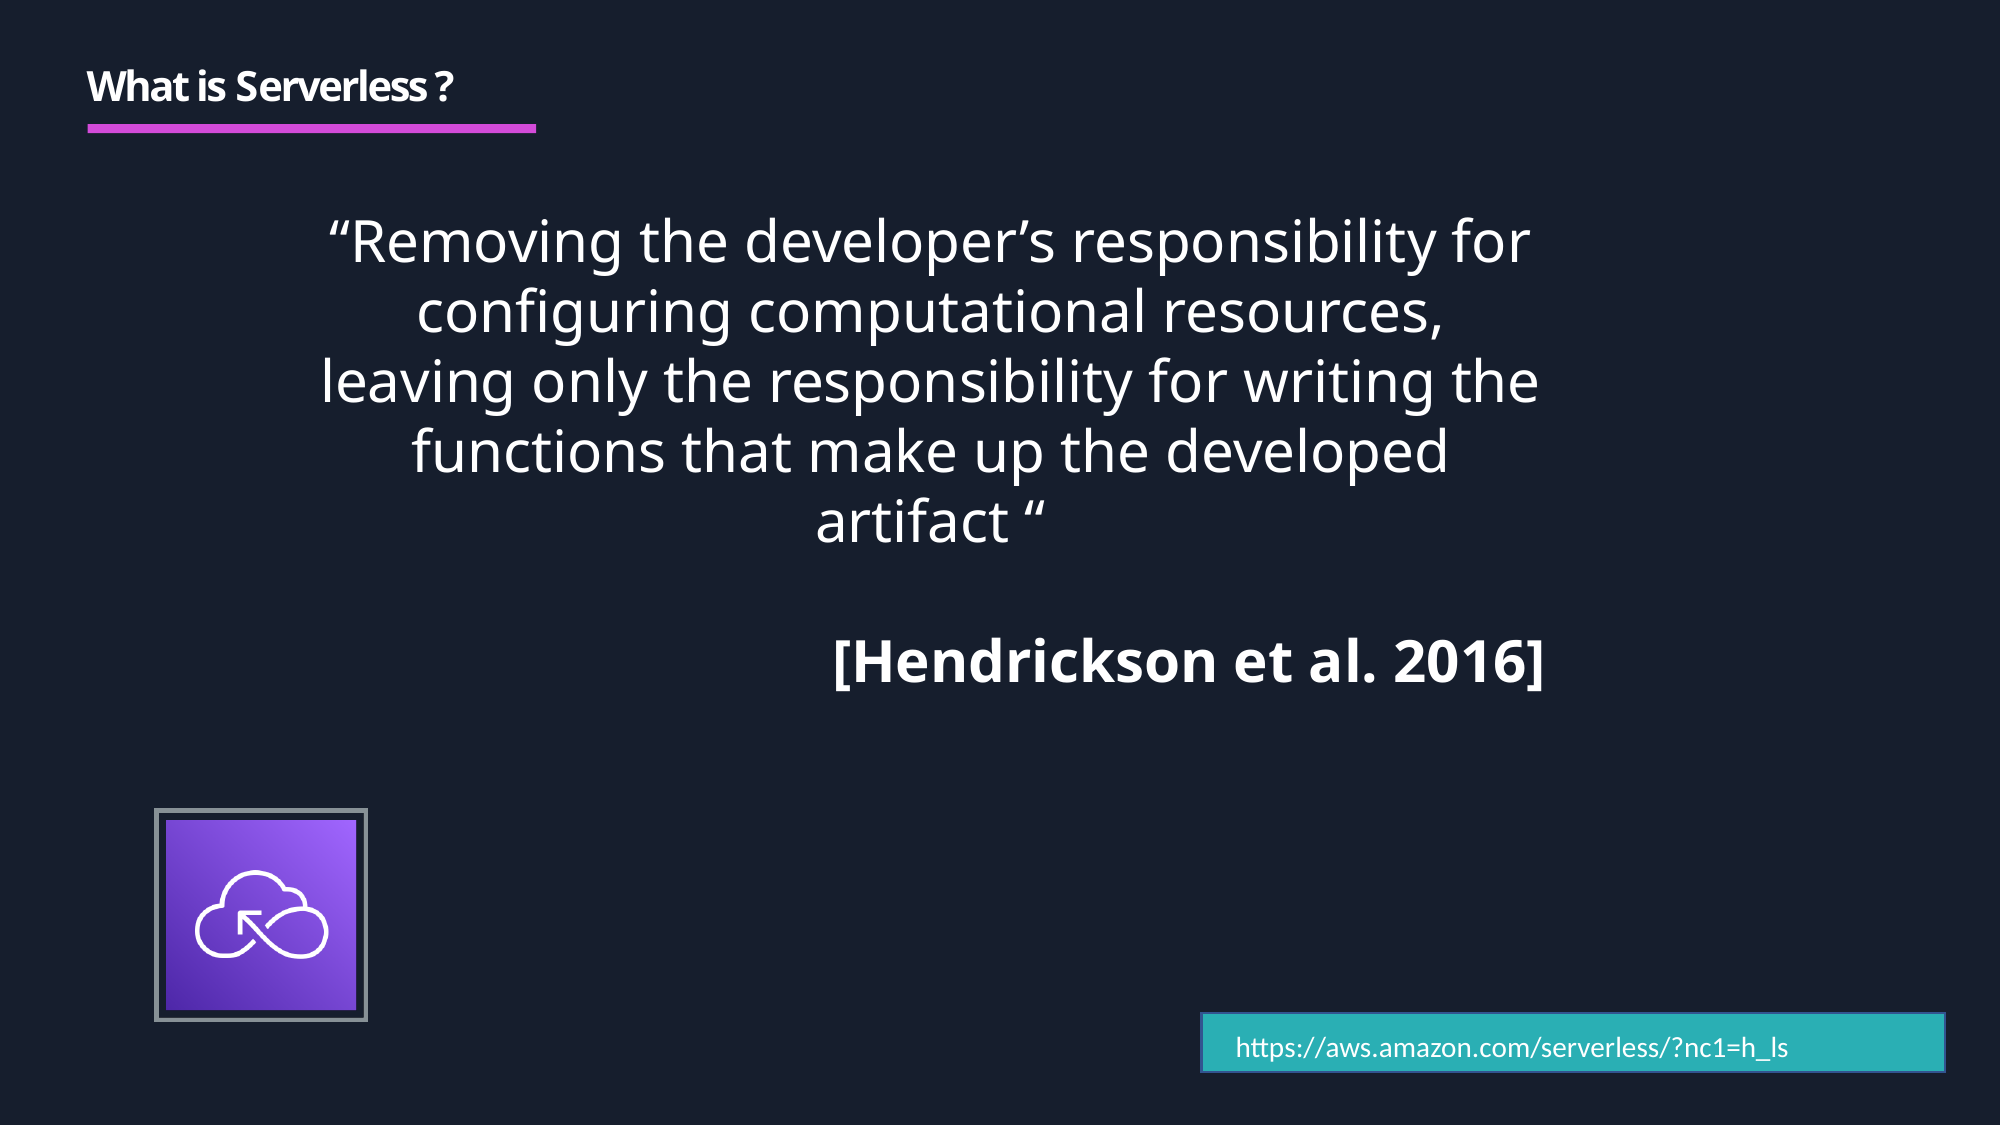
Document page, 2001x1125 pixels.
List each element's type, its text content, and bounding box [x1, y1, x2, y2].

text_box https://aws.amazon.com/serverless/?nc1=h_ls [1220, 1021, 1945, 1071]
text_box “Removing the developer’s responsibility for configuring computational resources, leaving only the responsibility for writing the functions that make up the developed artifact “ [Hendrickson et al. 2016] [300, 197, 1561, 702]
text_box [1200, 1012, 1946, 1073]
text_box [87, 123, 537, 134]
text_box What is Serverless ? [71, 58, 607, 164]
picture [154, 808, 368, 1022]
